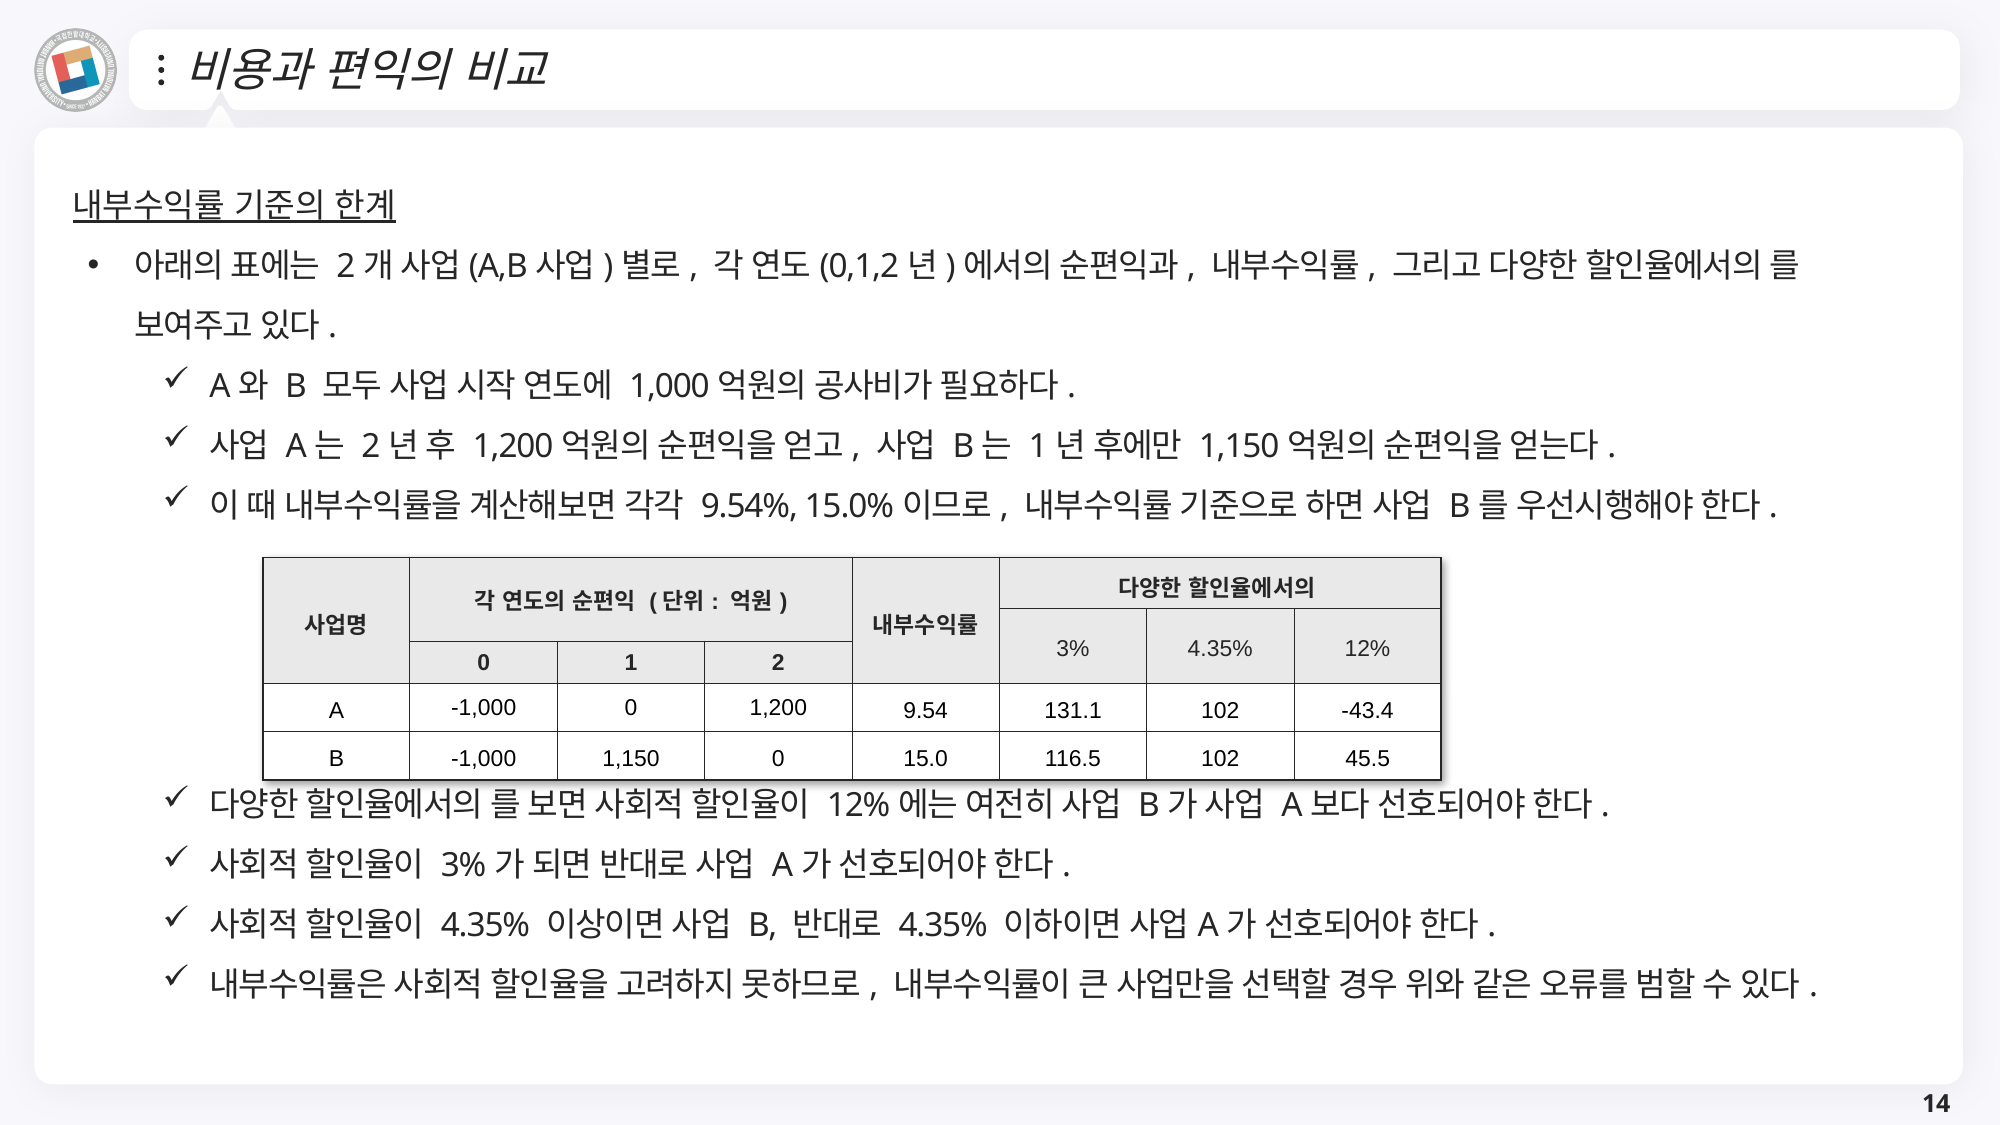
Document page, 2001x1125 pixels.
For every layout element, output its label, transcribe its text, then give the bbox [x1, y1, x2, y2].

title 비용과 편익의 비교 [170, 52, 1882, 91]
slide_number 14 [1515, 1084, 1966, 1124]
picture [34, 28, 117, 112]
